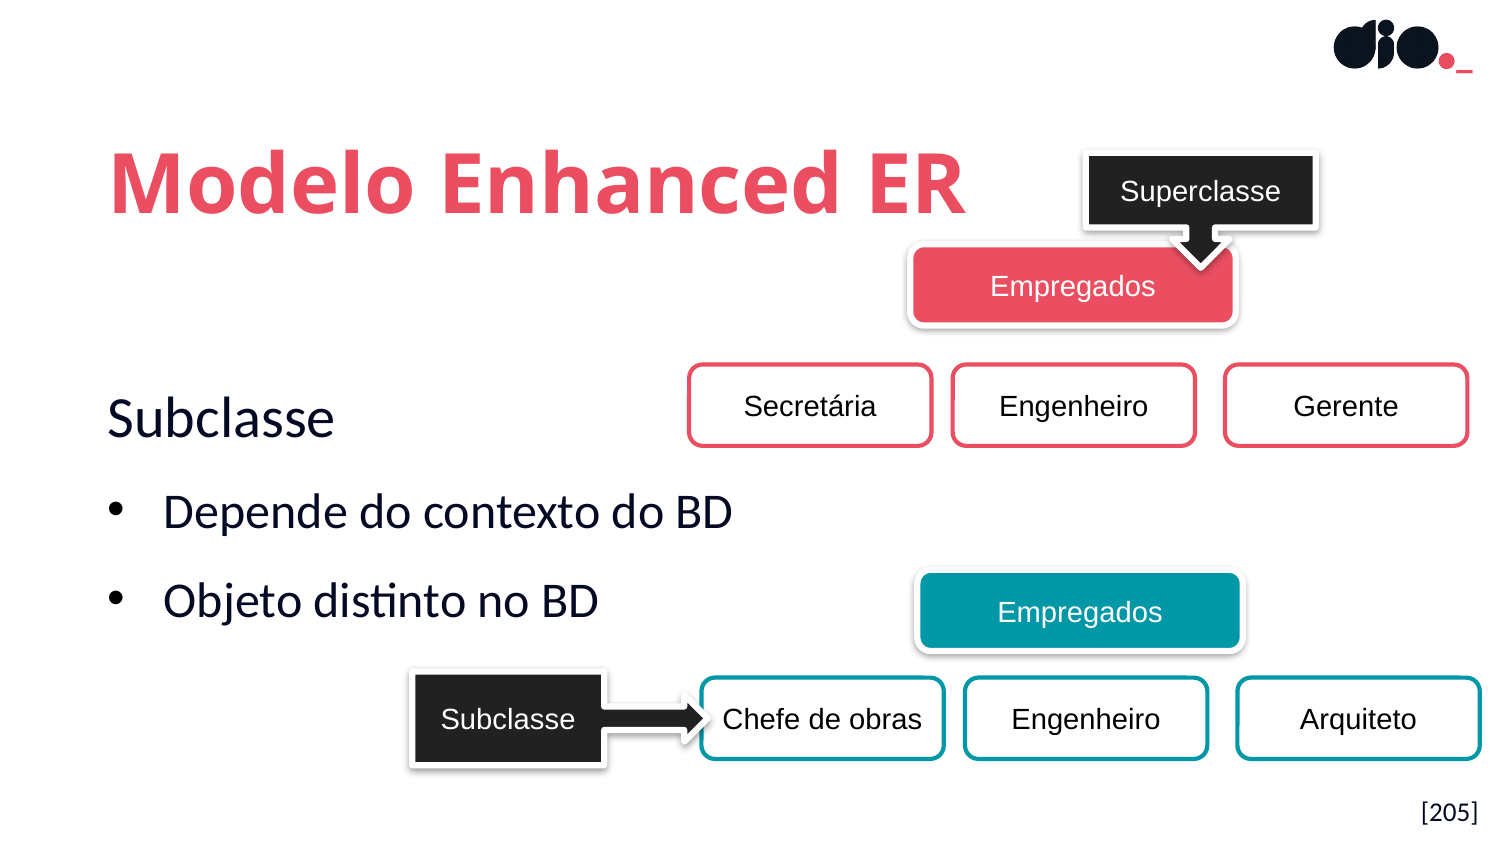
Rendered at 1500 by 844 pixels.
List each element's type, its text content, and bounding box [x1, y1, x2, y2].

text_box Subclasse [409, 668, 711, 769]
text_box Gerente [1222, 362, 1470, 448]
text_box Secretária [686, 362, 934, 448]
picture [1333, 19, 1473, 74]
text_box Engenheiro [962, 675, 1210, 762]
text_box Engenheiro [950, 362, 1198, 448]
text_box Superclasse [1082, 149, 1319, 271]
text_box Empregados [907, 241, 1239, 329]
slide_number [205] [1403, 779, 1494, 844]
text_box Arquiteto [1235, 675, 1482, 762]
text_box Modelo Enhanced ER [92, 104, 1408, 243]
text_box Subclasse Depende do contexto do BD Objeto distinto no BD [92, 242, 784, 755]
text_box Chefe de obras [699, 675, 946, 762]
text_box Empregados [914, 566, 1246, 655]
